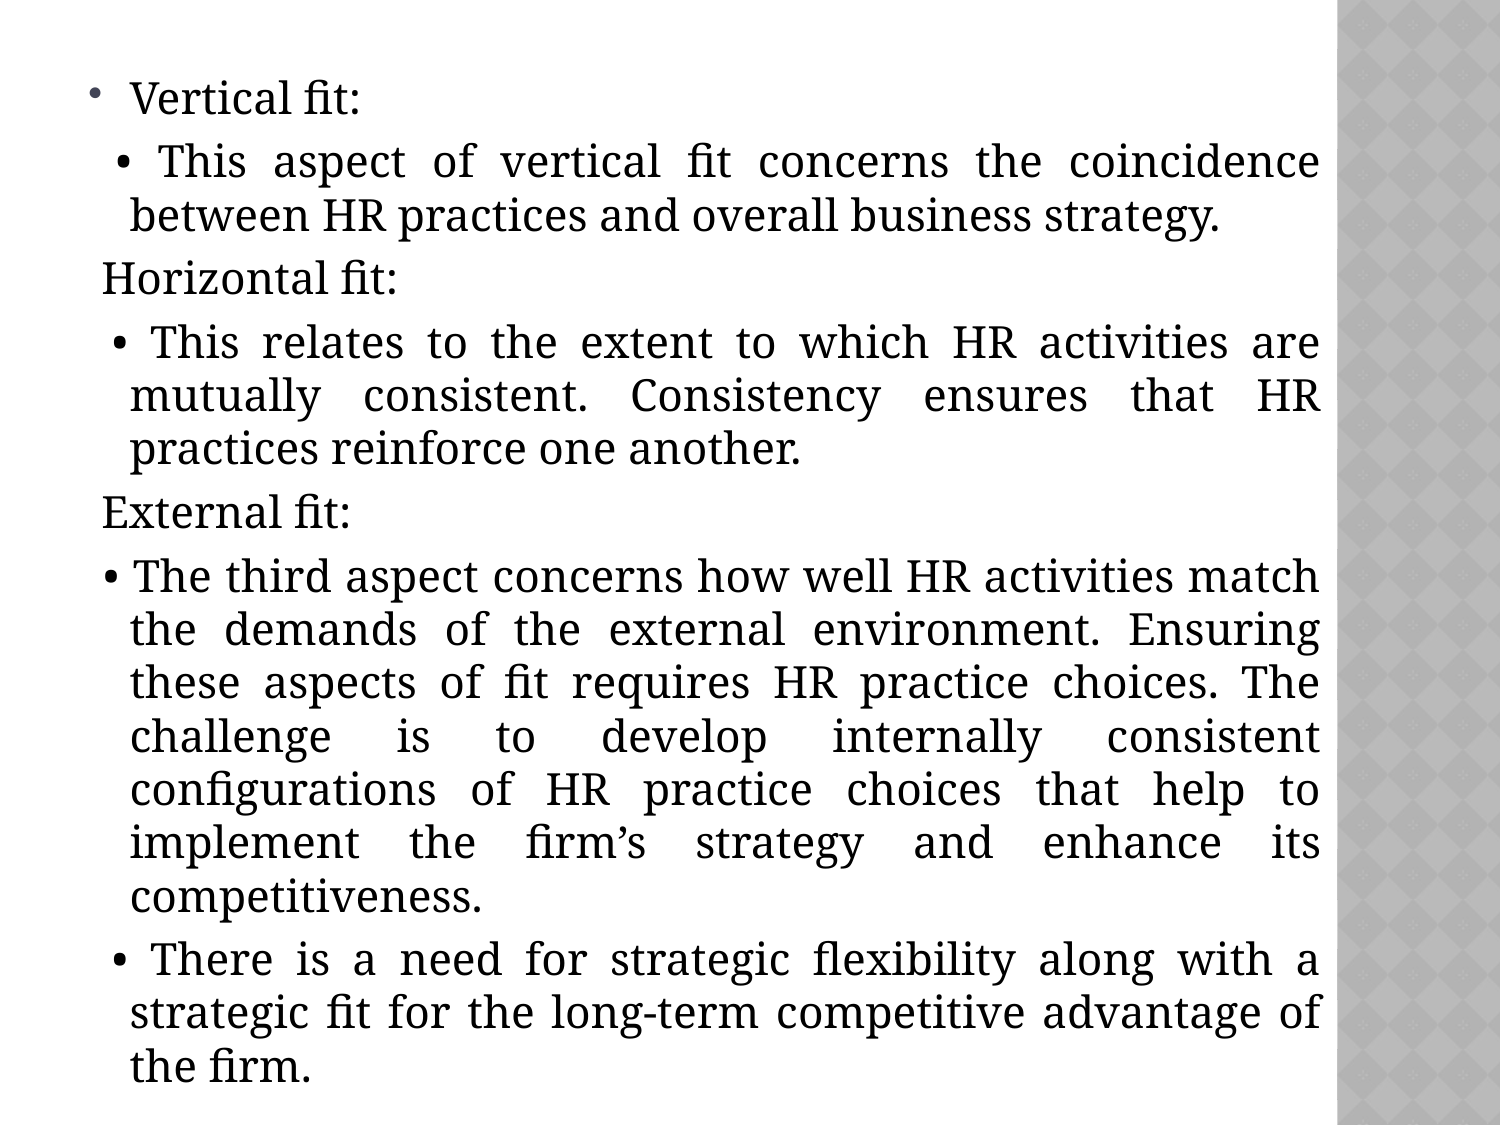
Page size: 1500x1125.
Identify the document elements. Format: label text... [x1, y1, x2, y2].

list Vertical fit: • This aspect of vertical fit concerns the coincidence between HR practices and overall business strategy. Horizontal fit: • This relates to the extent to which HR activities are mutually consistent. Consistency ensures that HR practices reinforce one another. External fit: • The third aspect concerns how well HR activities match the demands of the external environment. Ensuring these aspects of fit requires HR practice choices. The challenge is to develop internally consistent configurations of HR practice choices that help to implement the firm’s strategy and enhance its competitiveness. • There is a need for strategic flexibility along with a strategic fit for the long-term competitive advantage of the firm. [75, 62, 1338, 1100]
